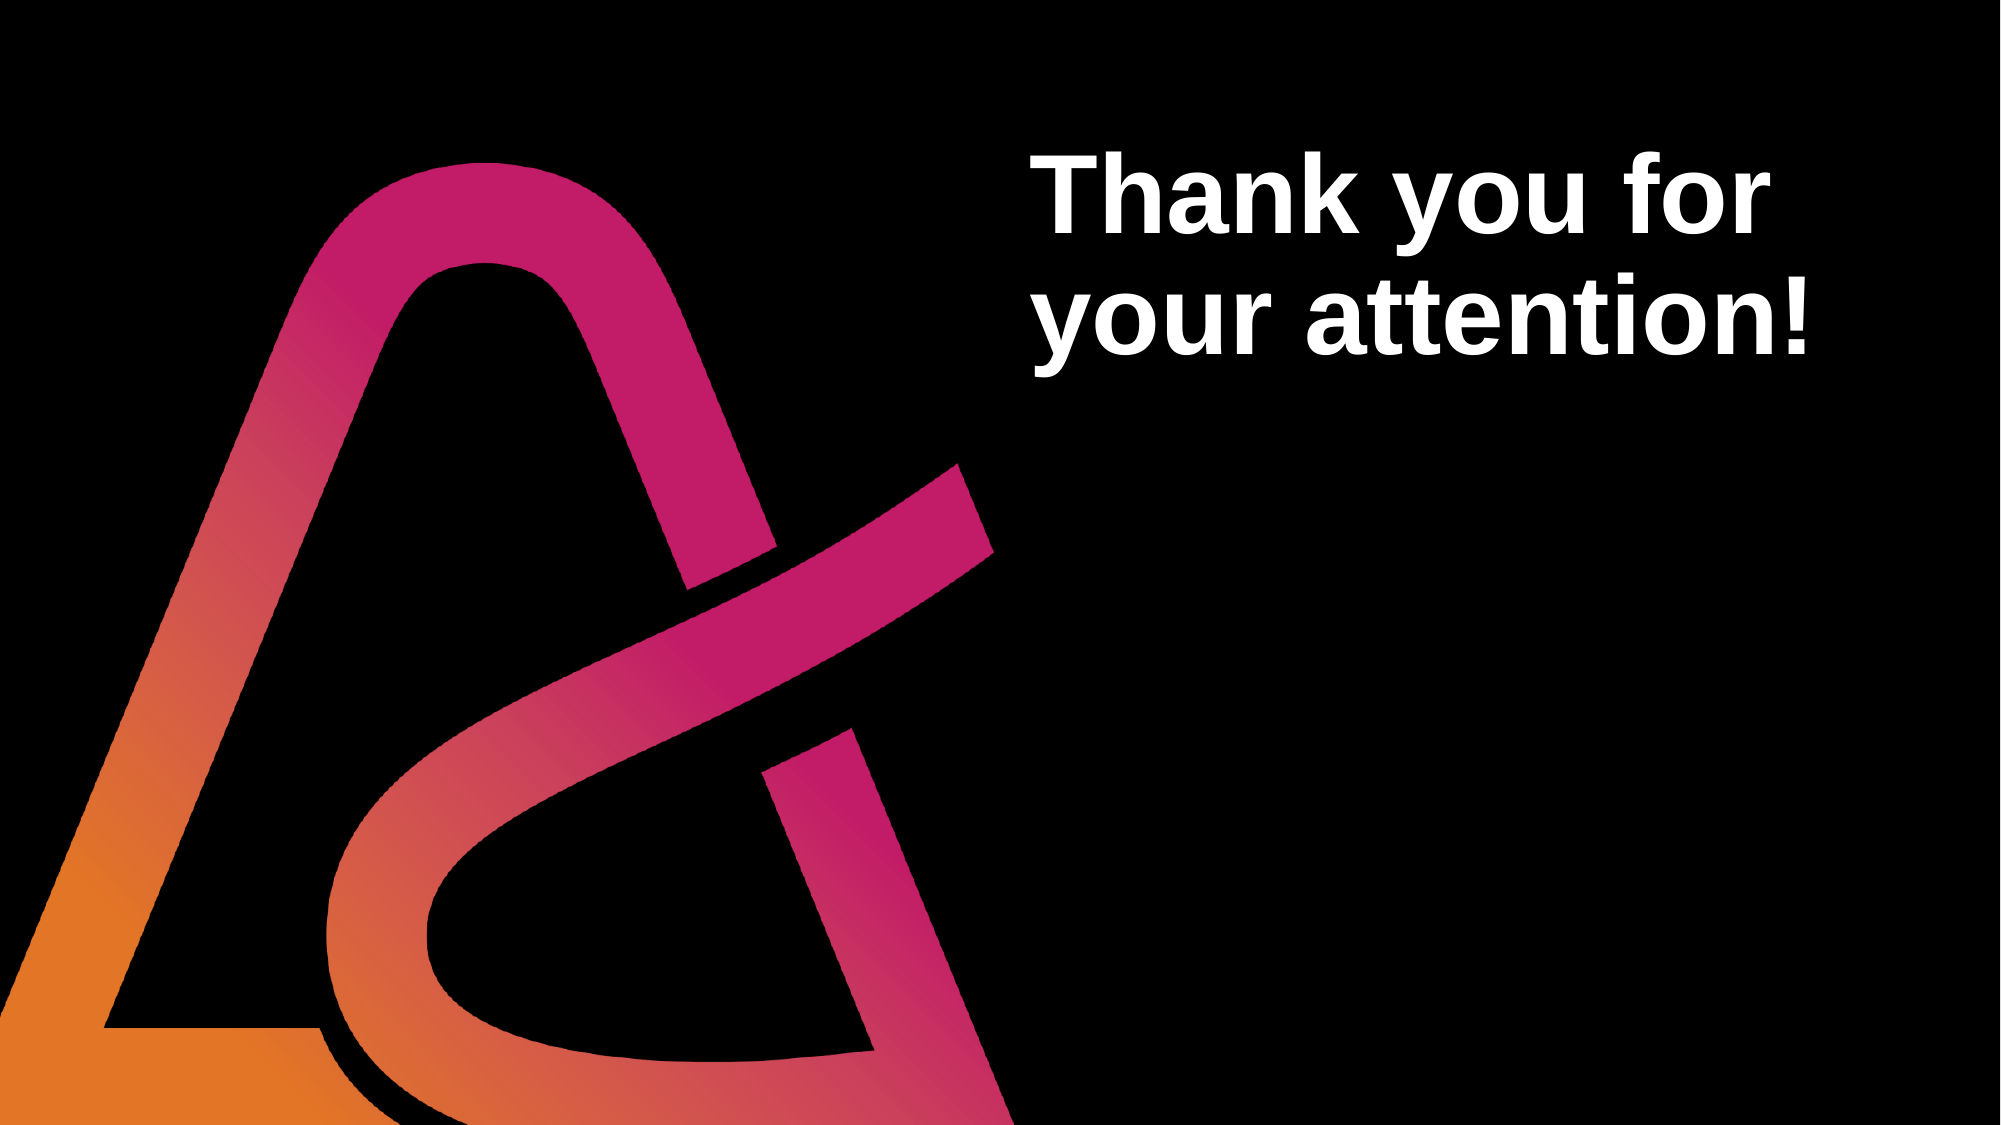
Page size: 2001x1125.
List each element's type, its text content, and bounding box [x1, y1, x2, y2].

picture [0, 143, 1015, 1125]
title Thank you for your attention! [1014, 119, 1863, 396]
